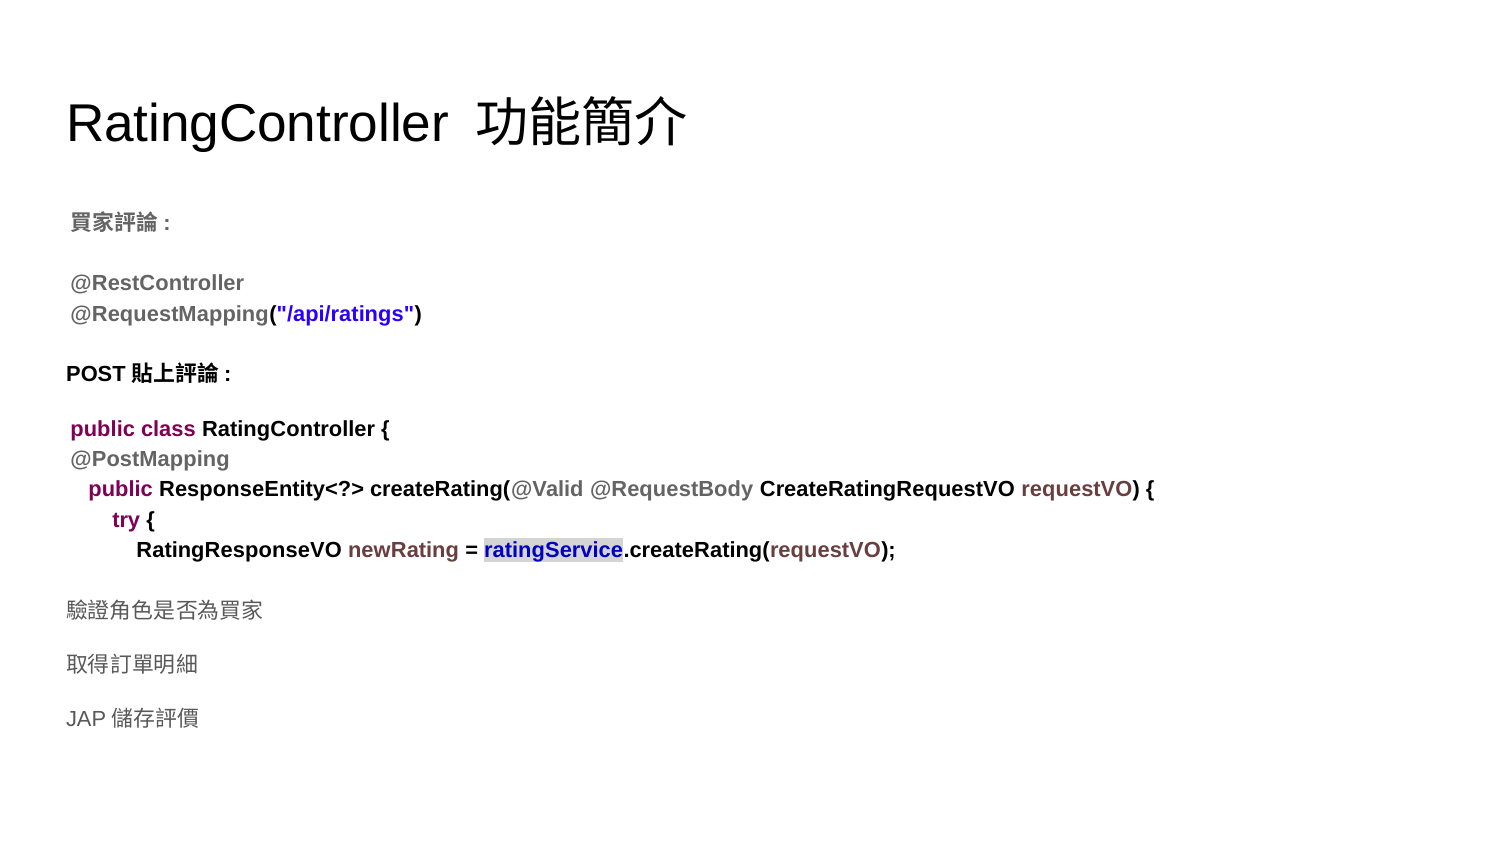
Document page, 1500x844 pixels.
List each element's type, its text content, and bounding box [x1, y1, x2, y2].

title RatingController 功能簡介 [51, 72, 1449, 167]
list 買家評論: @RestController @RequestMapping("/api/ratings") POST貼上評論: public class RatingController { @PostMapping public ResponseEntity<?> createRating(@Valid @RequestBody CreateRatingRequestVO requestVO) { try { RatingResponseVO newRating = ratingService.createRating(requestVO); 驗證角色是否為買家 取得訂單明細 JAP儲存評價 [51, 189, 1449, 750]
